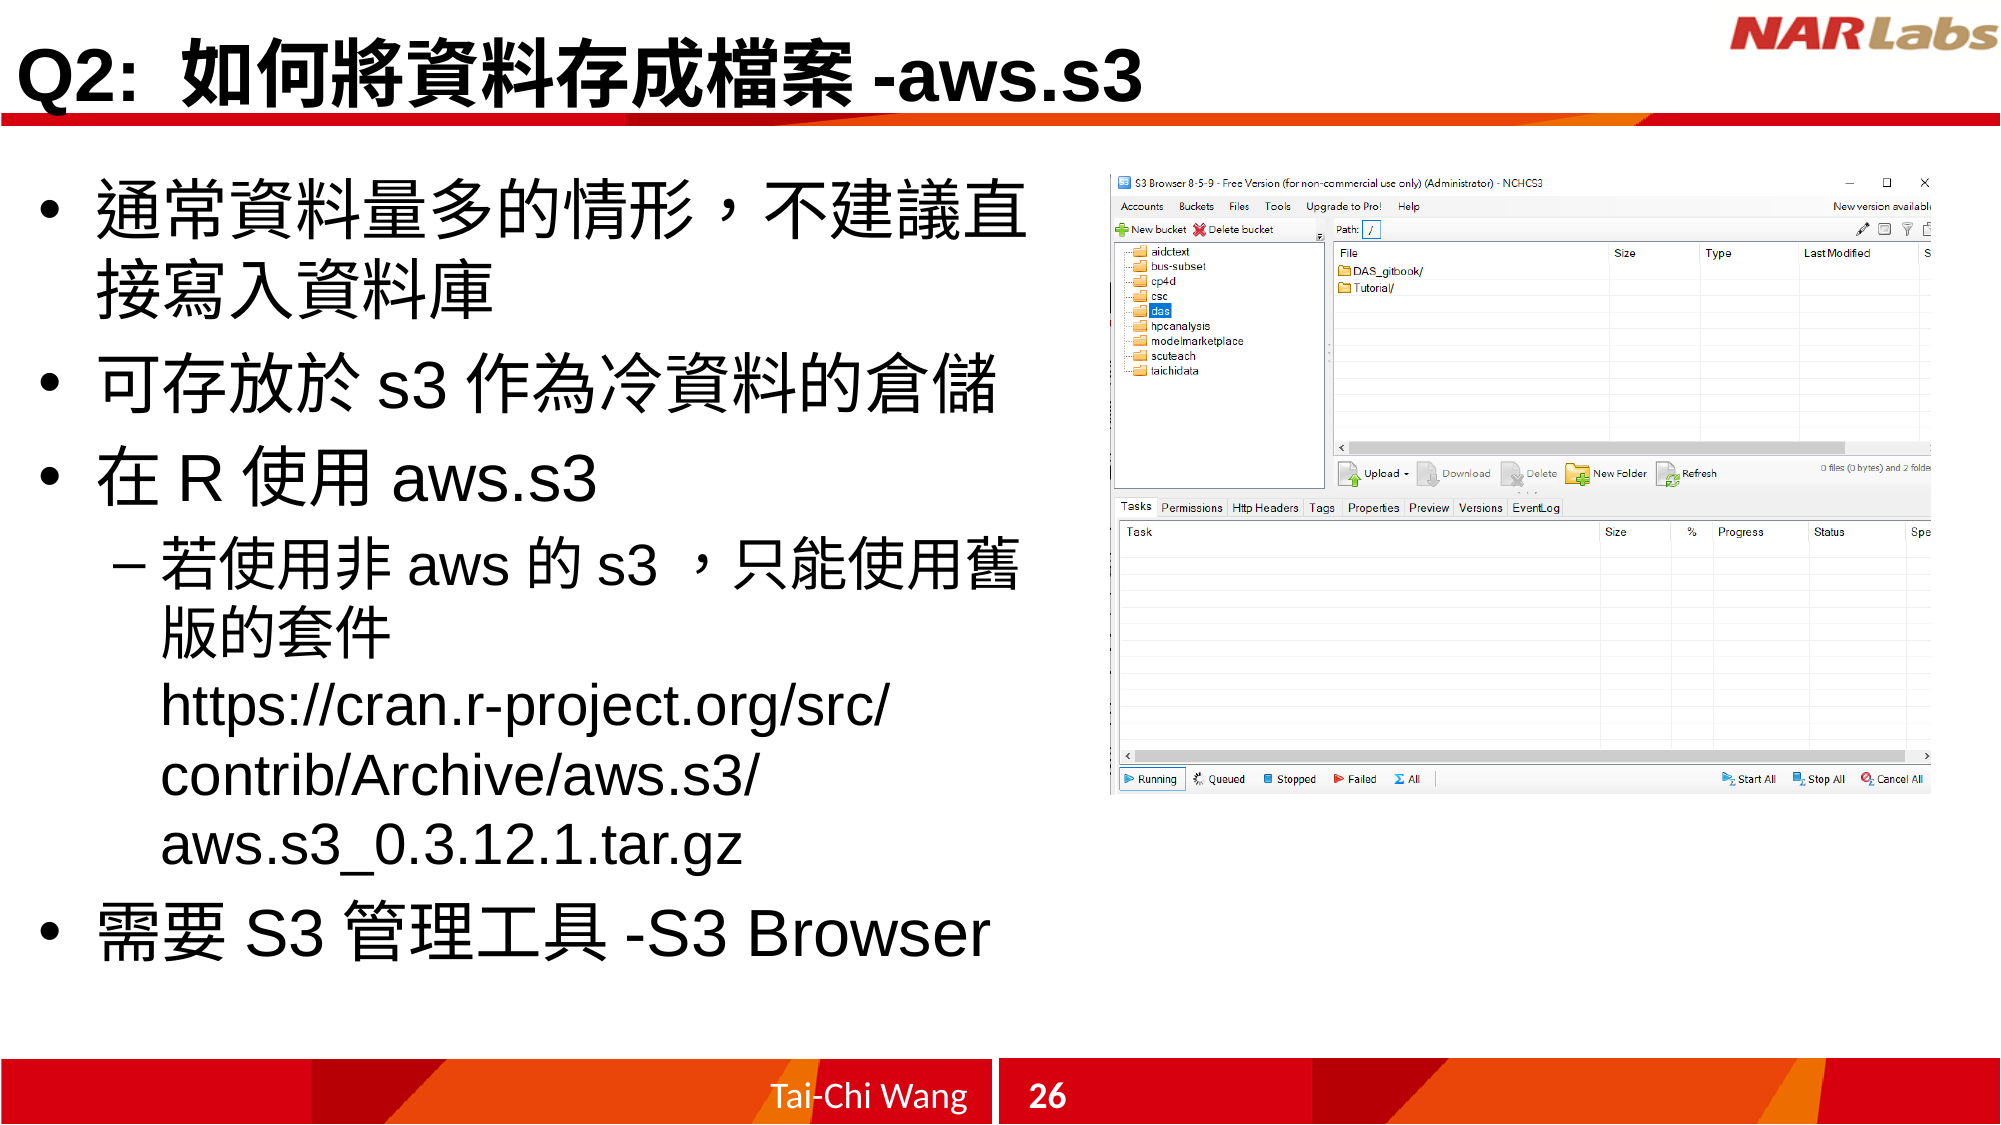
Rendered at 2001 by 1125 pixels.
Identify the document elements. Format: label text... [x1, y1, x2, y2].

title Q2: 如何將資料存成檔案-aws.s3 [1, 0, 1802, 149]
list 通常資料量多的情形，不建議直接寫入資料庫 可存放於s3作為冷資料的倉儲 在R使用aws.s3 若使用非aws的s3，只能使用舊版的套件 https://cran.r-project.org/src/contrib/Archive/aws.s3/aws.s3_0.3.12.1.tar.gz 需要S3管理工具-S3 Browser [23, 160, 1095, 1024]
picture [1110, 174, 1932, 795]
